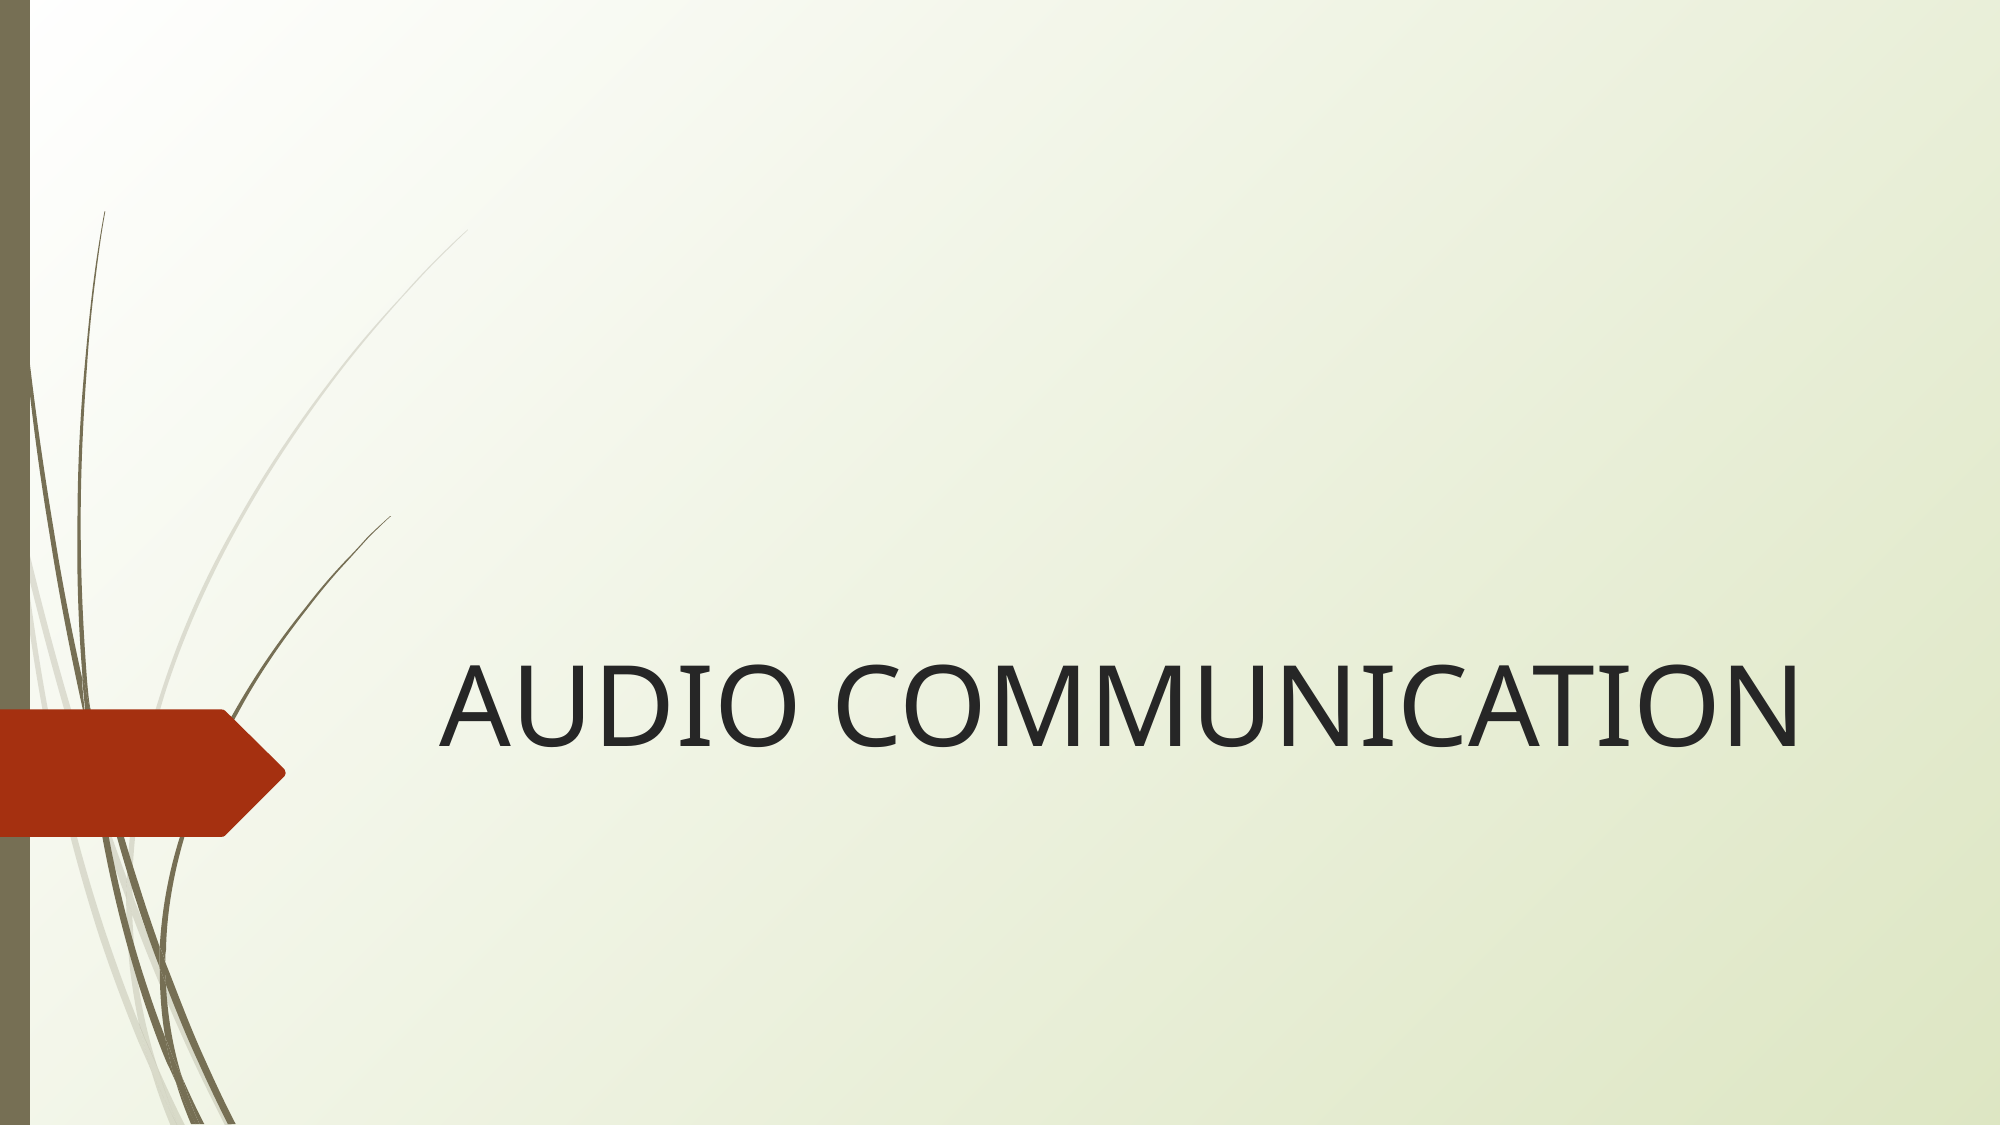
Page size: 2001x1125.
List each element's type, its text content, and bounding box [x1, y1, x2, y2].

title AUDIO COMMUNICATION [424, 412, 1888, 784]
